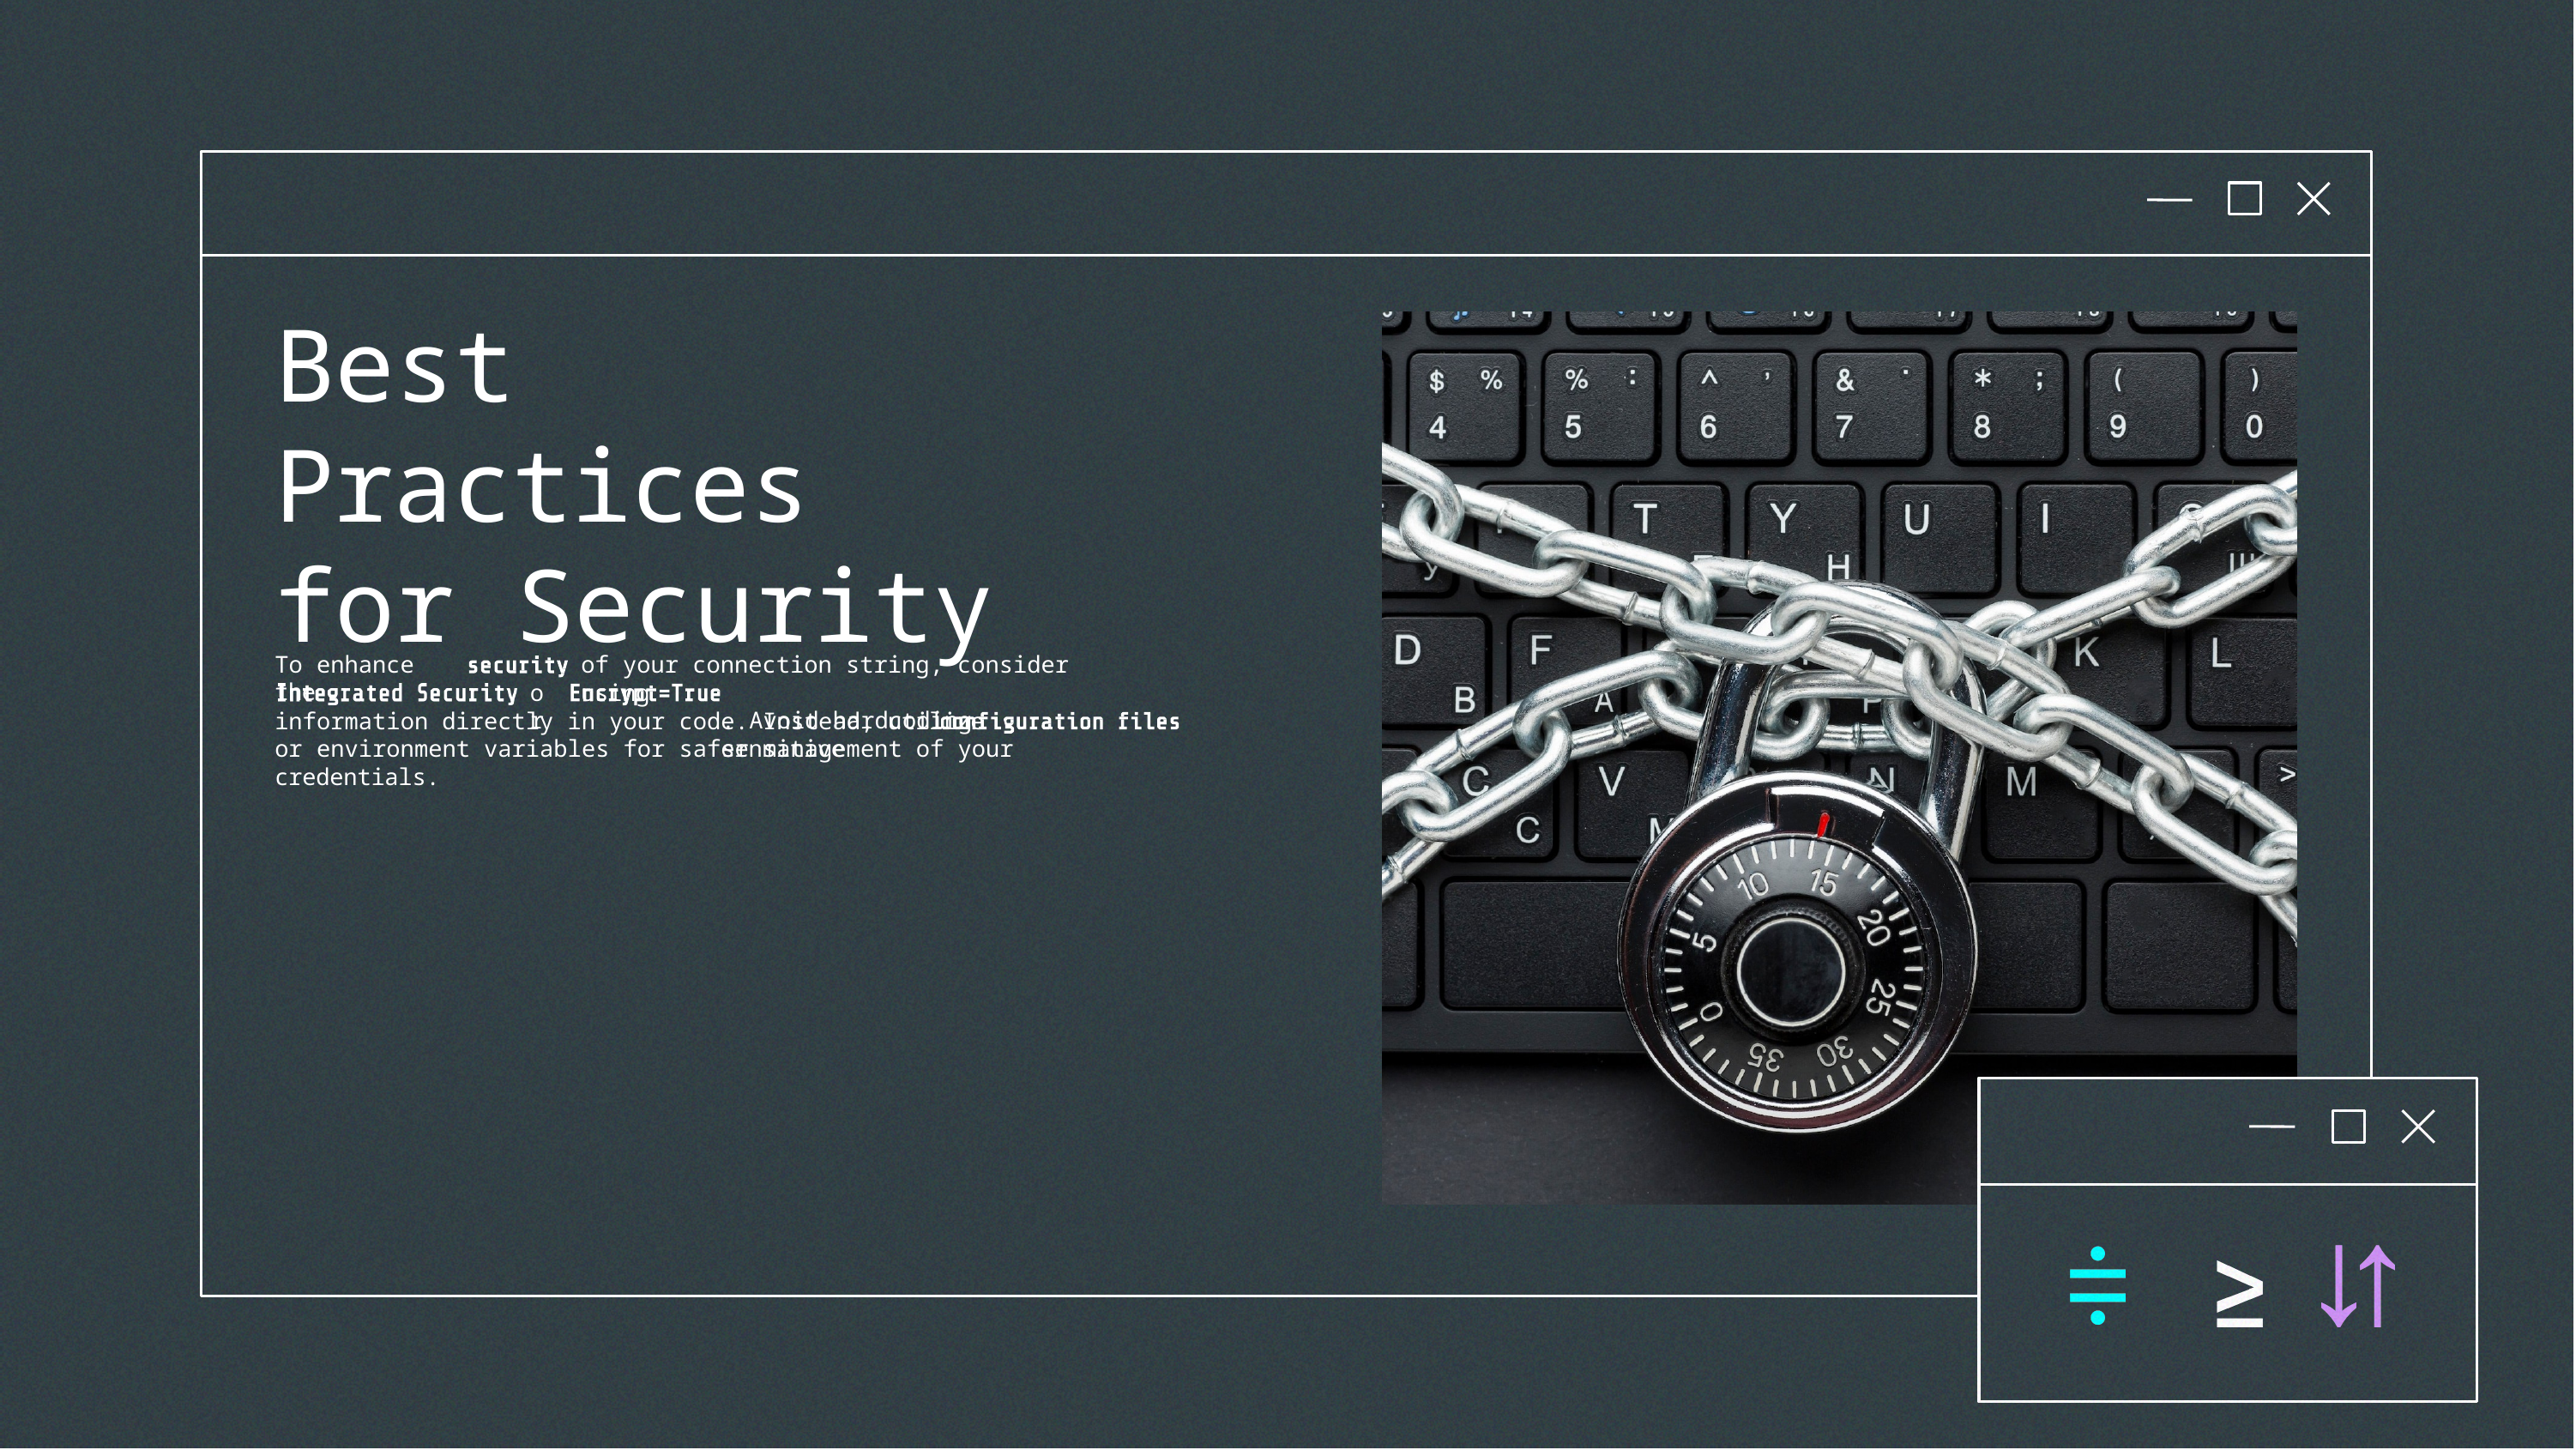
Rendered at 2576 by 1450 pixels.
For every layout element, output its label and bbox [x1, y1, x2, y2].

text_box [199, 149, 2374, 1298]
picture [0, 0, 2573, 1448]
text_box [1382, 311, 2479, 1404]
text_box [277, 655, 569, 706]
